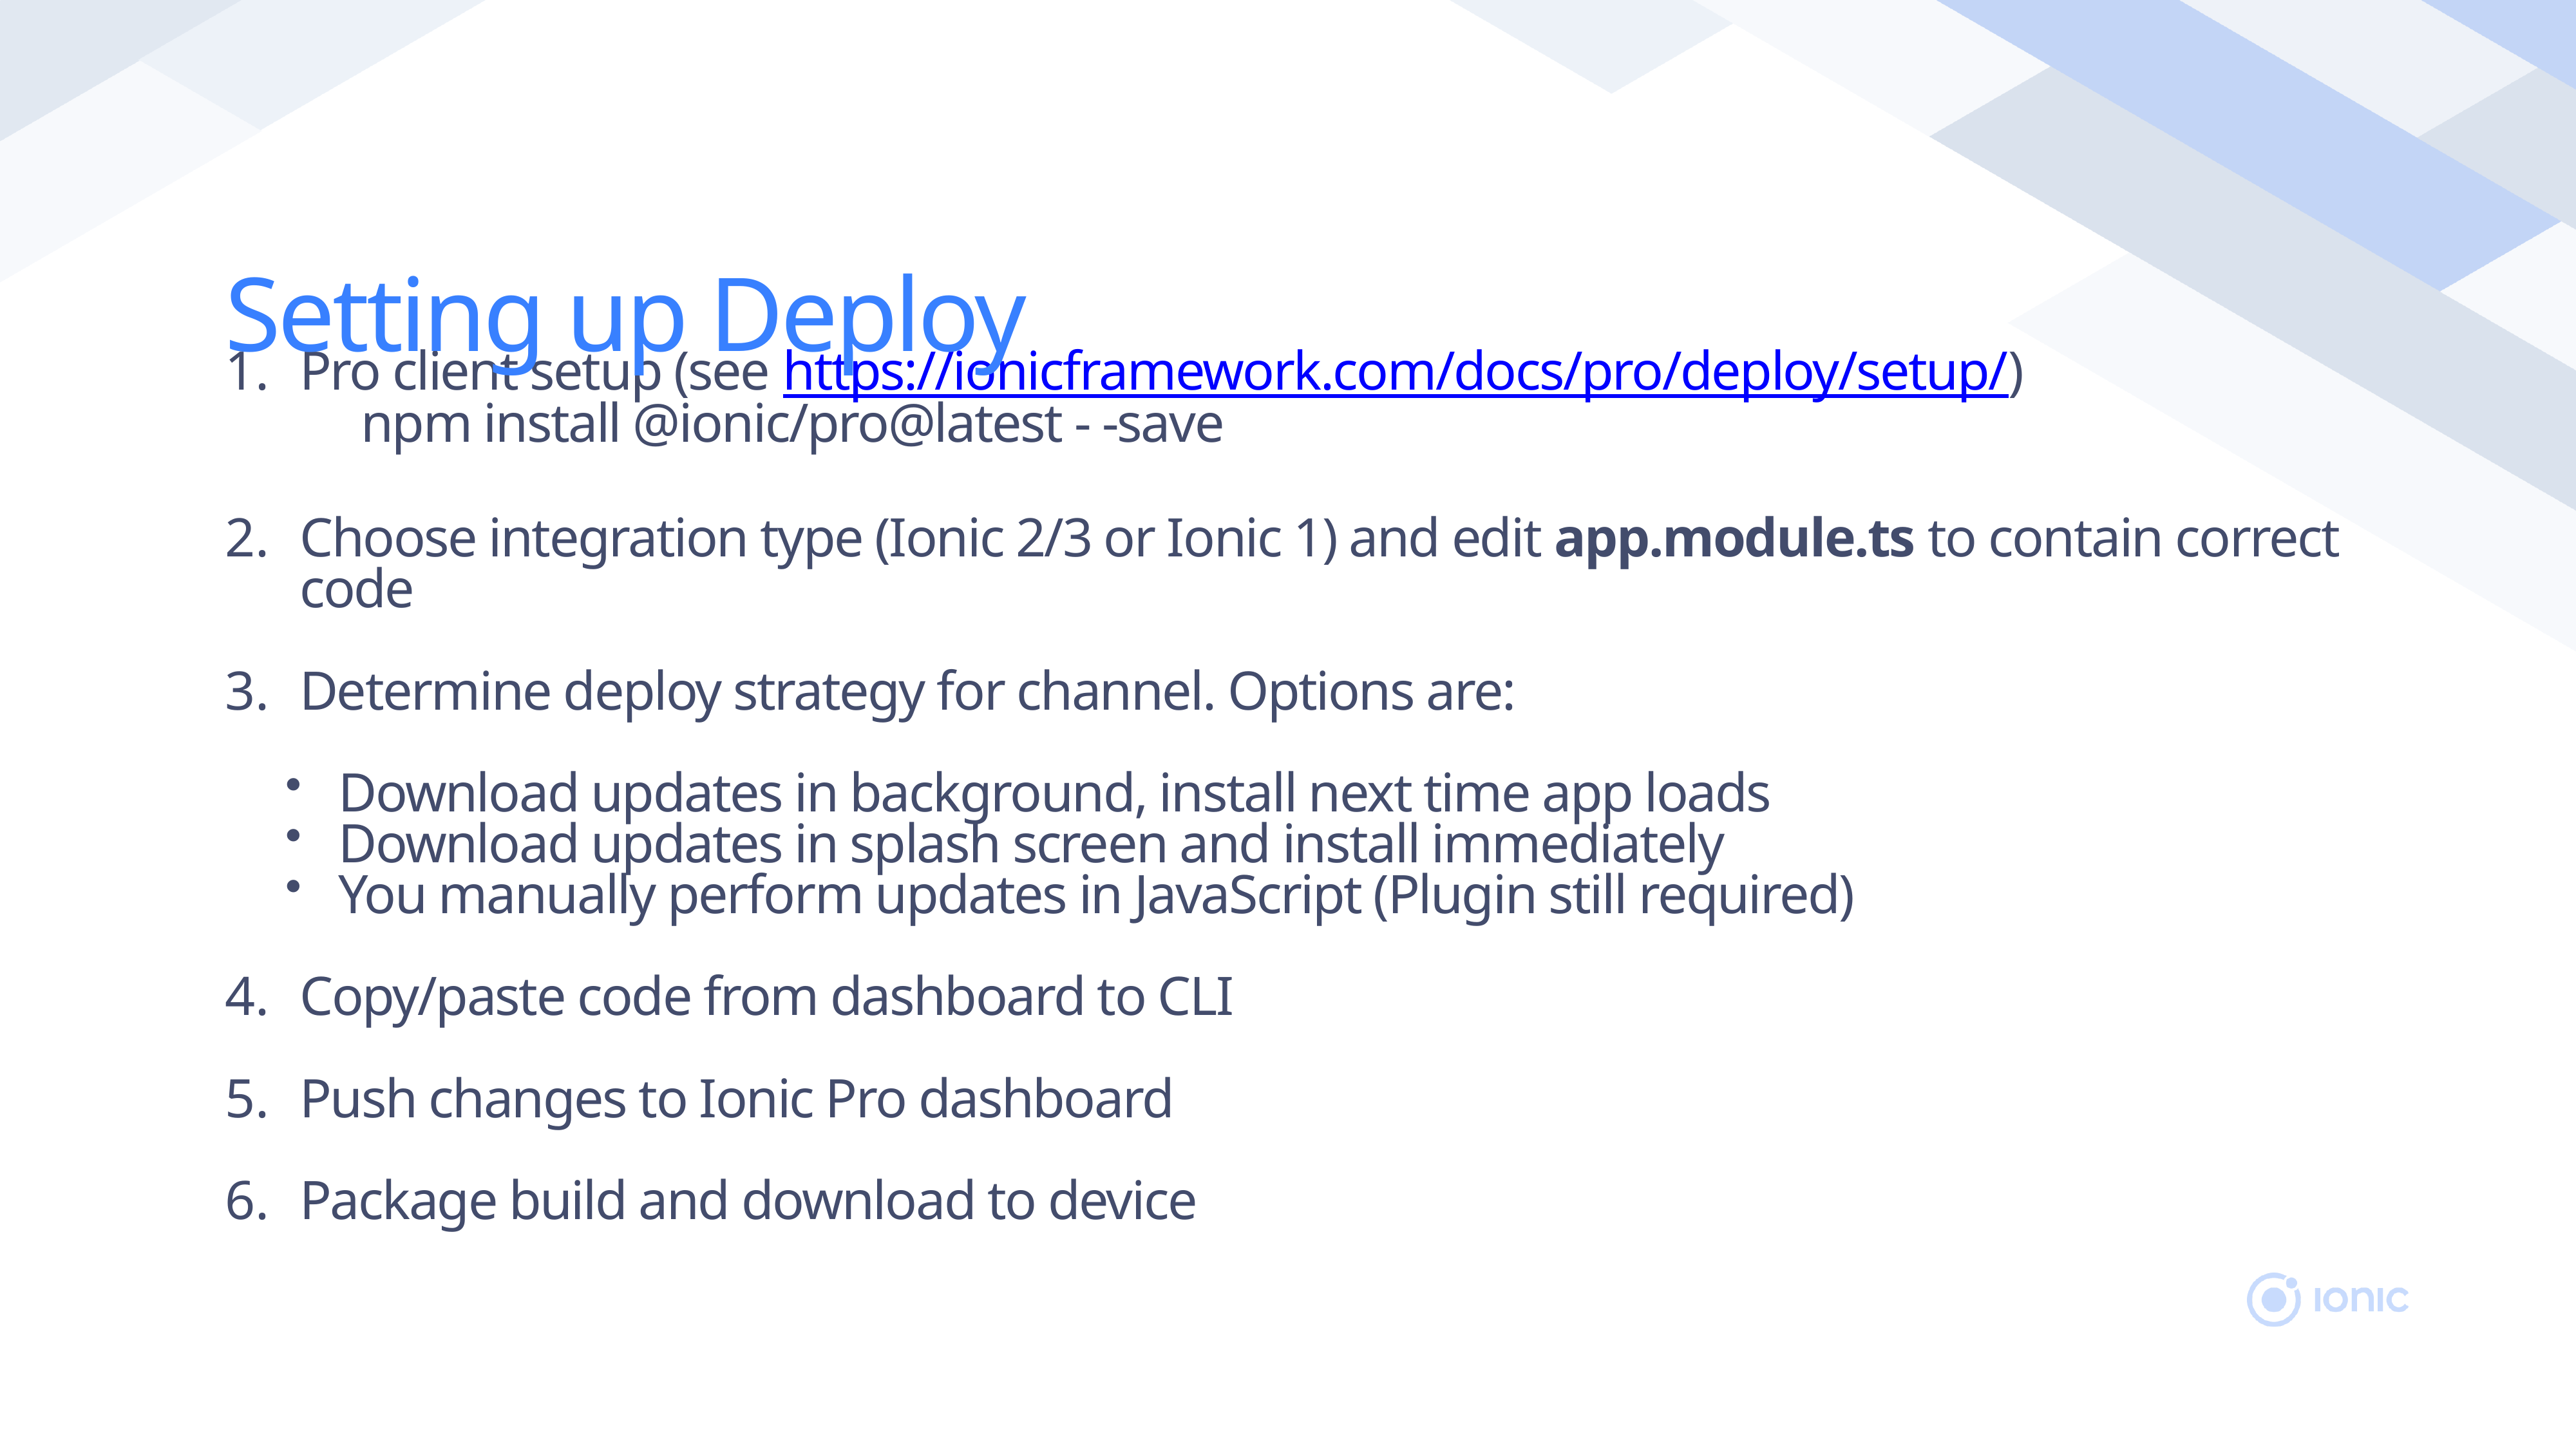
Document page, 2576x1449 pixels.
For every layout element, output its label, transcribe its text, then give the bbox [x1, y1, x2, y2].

picture [0, 0, 2576, 1449]
title Setting up Deploy [219, 194, 2214, 350]
text_box Pro client setup (see https://ionicframework.com/docs/pro/deploy/setup/) npm install @ionic/pro@latest - -save Choose integration type (Ionic 2/3 or Ionic 1) and edit app.module.ts to contain correct code Determine deploy strategy for channel. Options are: Download updates in background, install next time app loads Download updates in splash screen and install immediately You manually perform updates in JavaScript (Plugin still required) Copy/paste code from dashboard to CLI Push changes to Ionic Pro dashboard Package build and download to device [220, 337, 2356, 1363]
